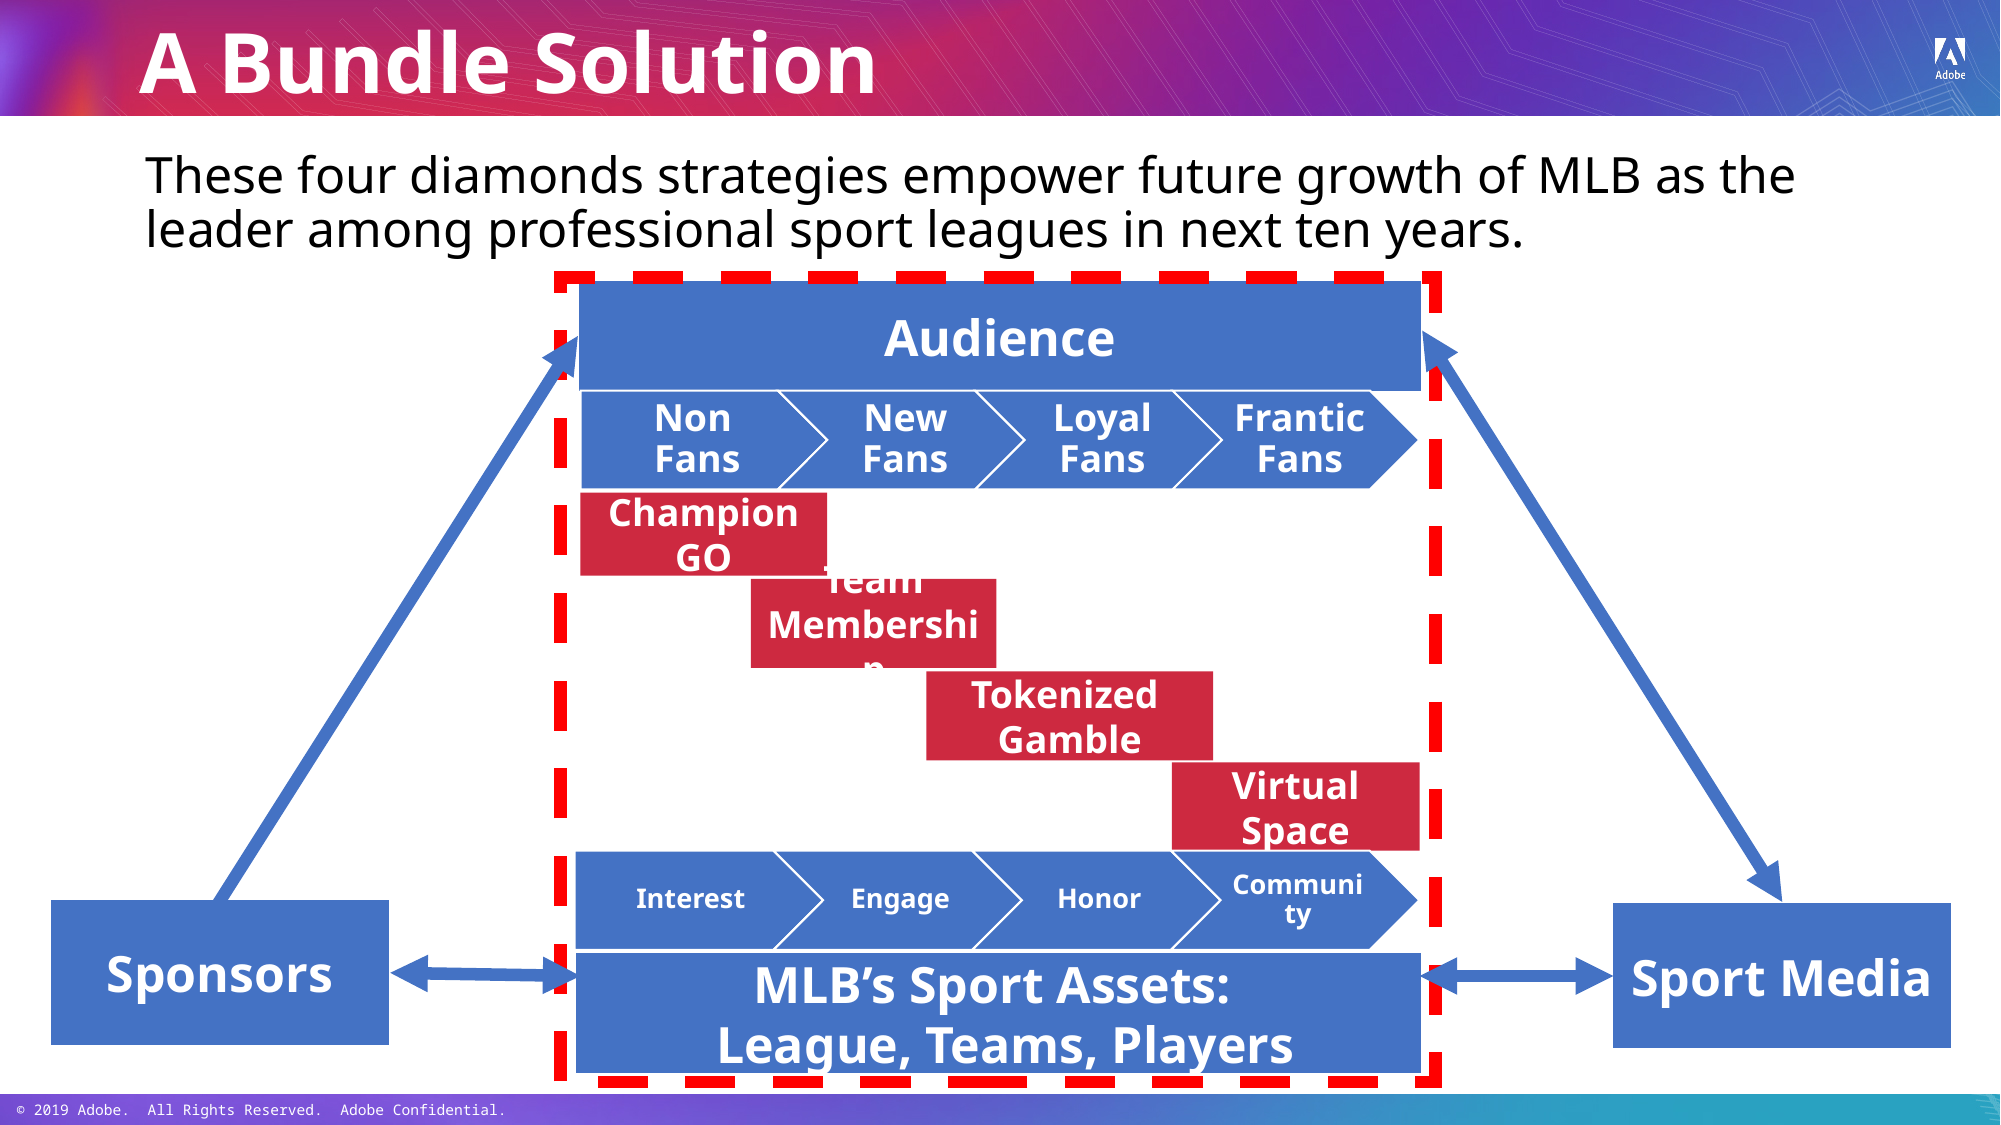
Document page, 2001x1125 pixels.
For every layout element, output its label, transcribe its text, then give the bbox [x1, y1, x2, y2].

text_box These four diamonds strategies empower future growth of MLB as the leader among professional sport leagues in next ten years. [130, 133, 1914, 276]
text_box Sponsors [49, 898, 391, 1047]
title A Bundle Solution [121, 26, 1774, 94]
picture [0, 1094, 2000, 1125]
picture [0, 0, 2000, 116]
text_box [1421, 330, 1783, 903]
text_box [185, 335, 579, 955]
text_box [560, 276, 1436, 1083]
text_box Sport Media [1611, 901, 1953, 1051]
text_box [389, 972, 581, 977]
